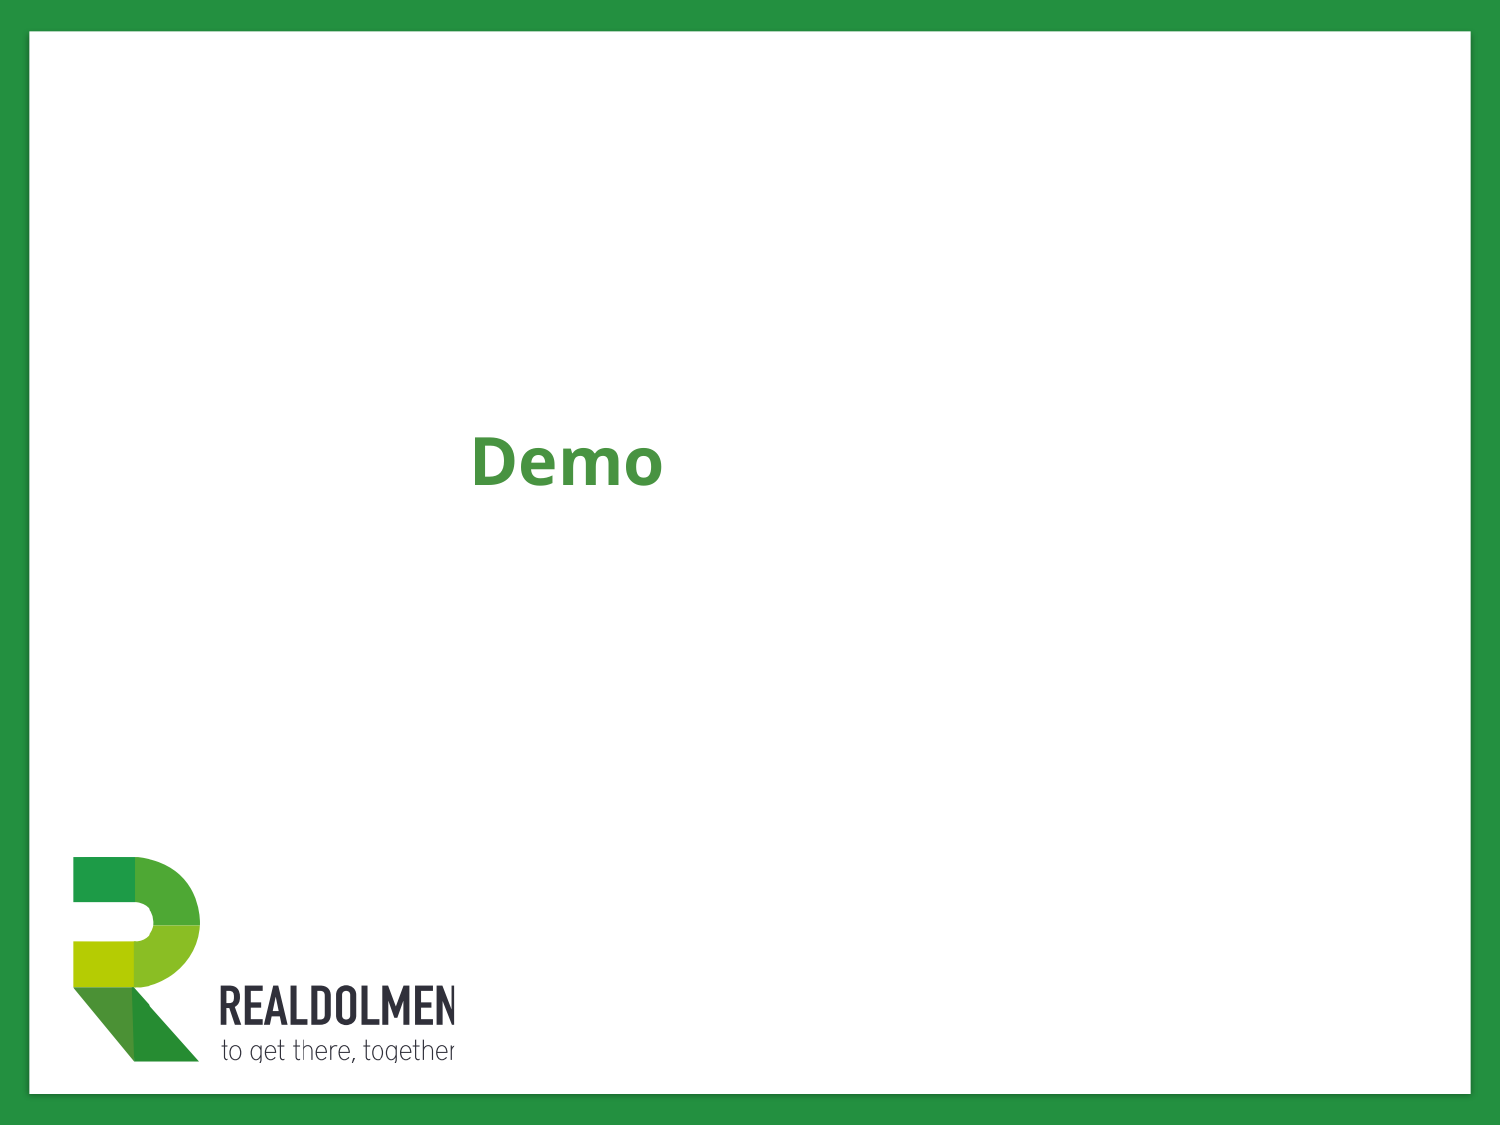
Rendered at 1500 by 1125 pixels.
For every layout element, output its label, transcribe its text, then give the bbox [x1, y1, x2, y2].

title Demo [454, 410, 1424, 787]
